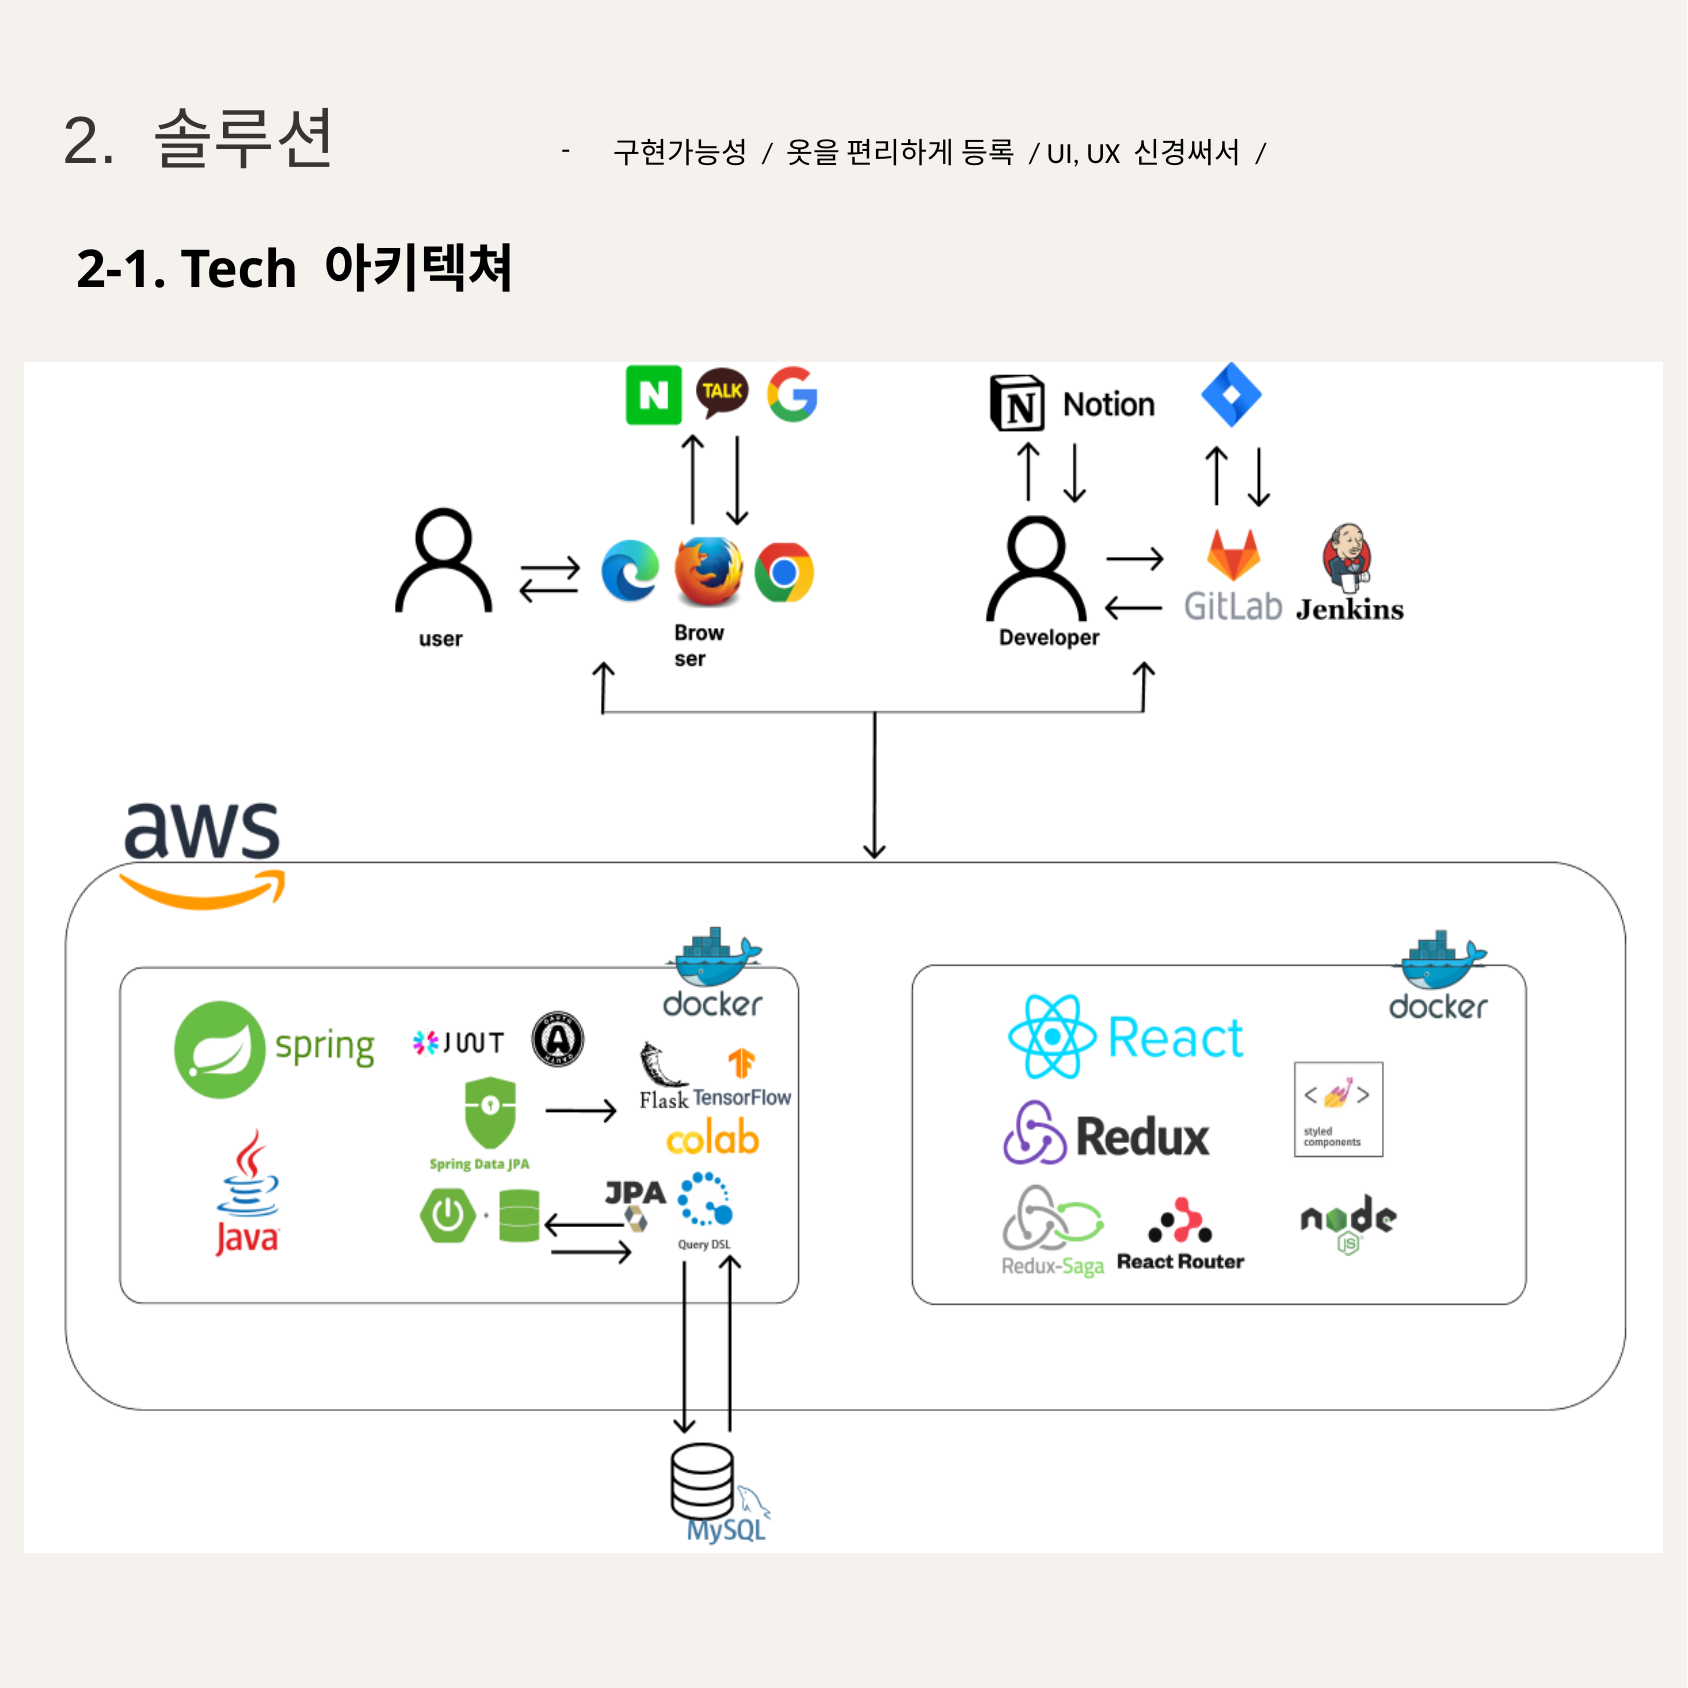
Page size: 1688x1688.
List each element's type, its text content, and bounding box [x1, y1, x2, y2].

text_box 구현가능성 / 옷을 편리하게 등록 / UI, UX 신경써서 / [523, 119, 1295, 185]
text_box 2. 솔루션 [47, 89, 1188, 185]
picture [24, 362, 1663, 1553]
text_box 2-1. Tech 아키텍쳐 [47, 220, 564, 313]
